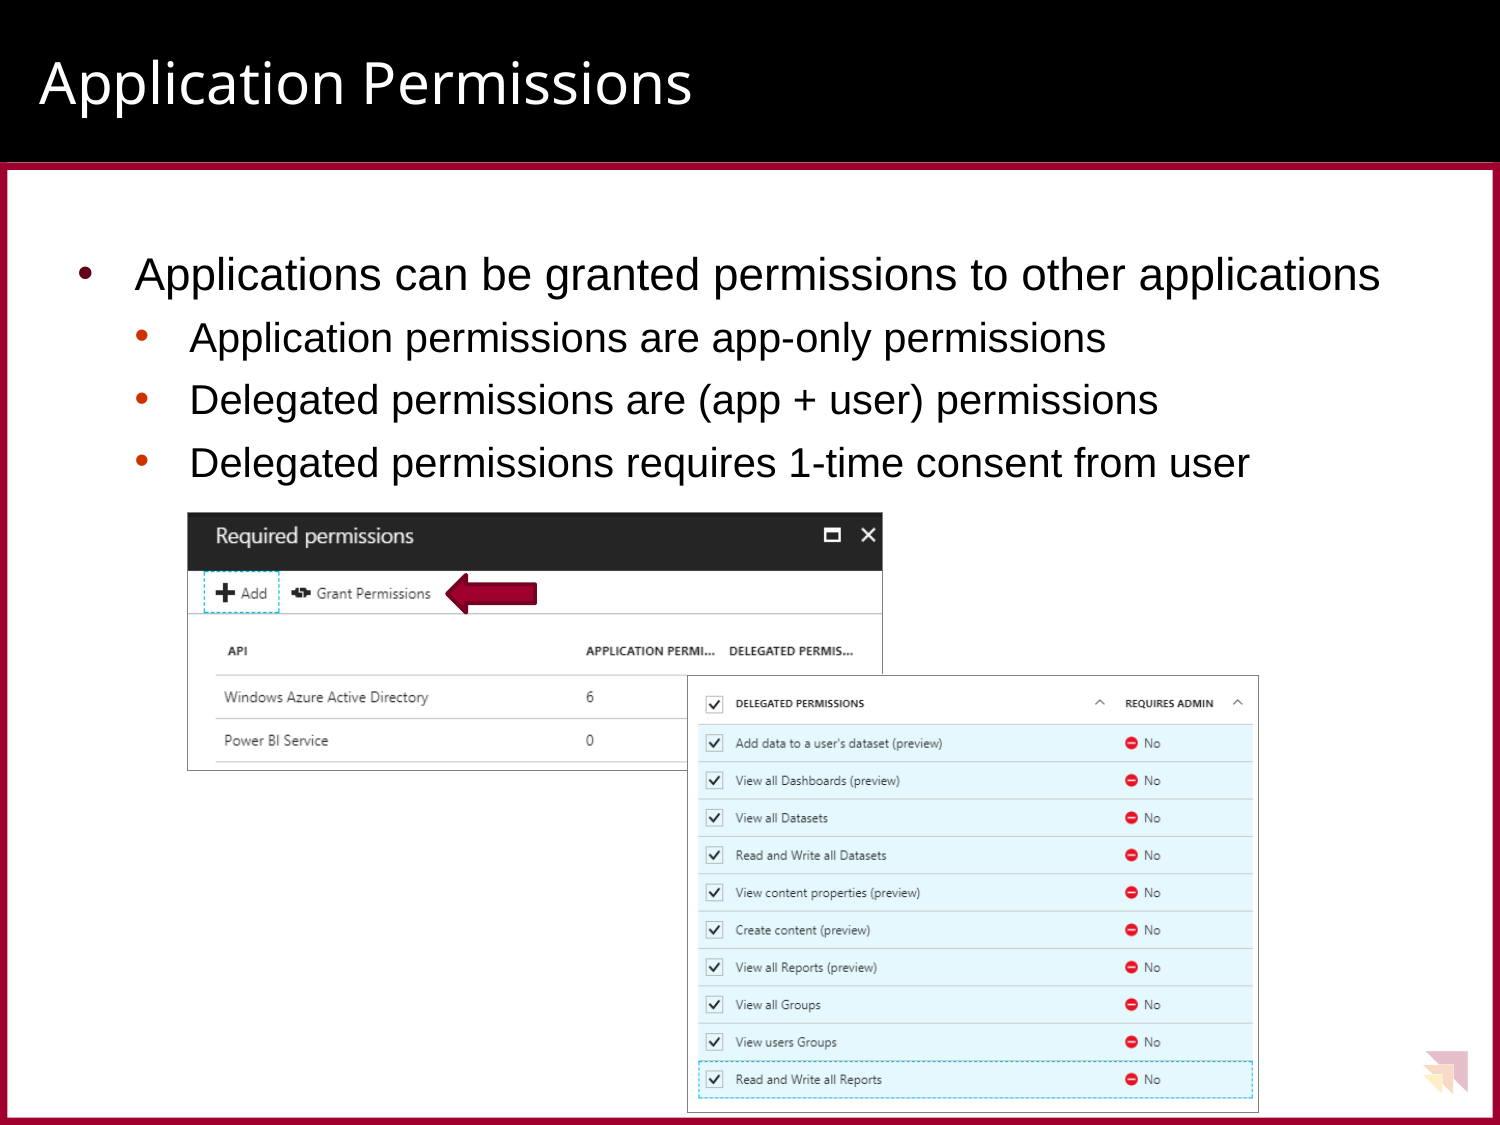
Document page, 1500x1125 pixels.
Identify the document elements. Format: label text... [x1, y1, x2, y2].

list Applications can be granted permissions to other applications Application permissions are app-only permissions Delegated permissions are (app + user) permissions Delegated permissions requires 1-time consent from user [62, 237, 1438, 1088]
title Application Permissions [24, 12, 1438, 150]
picture [187, 512, 1259, 1113]
